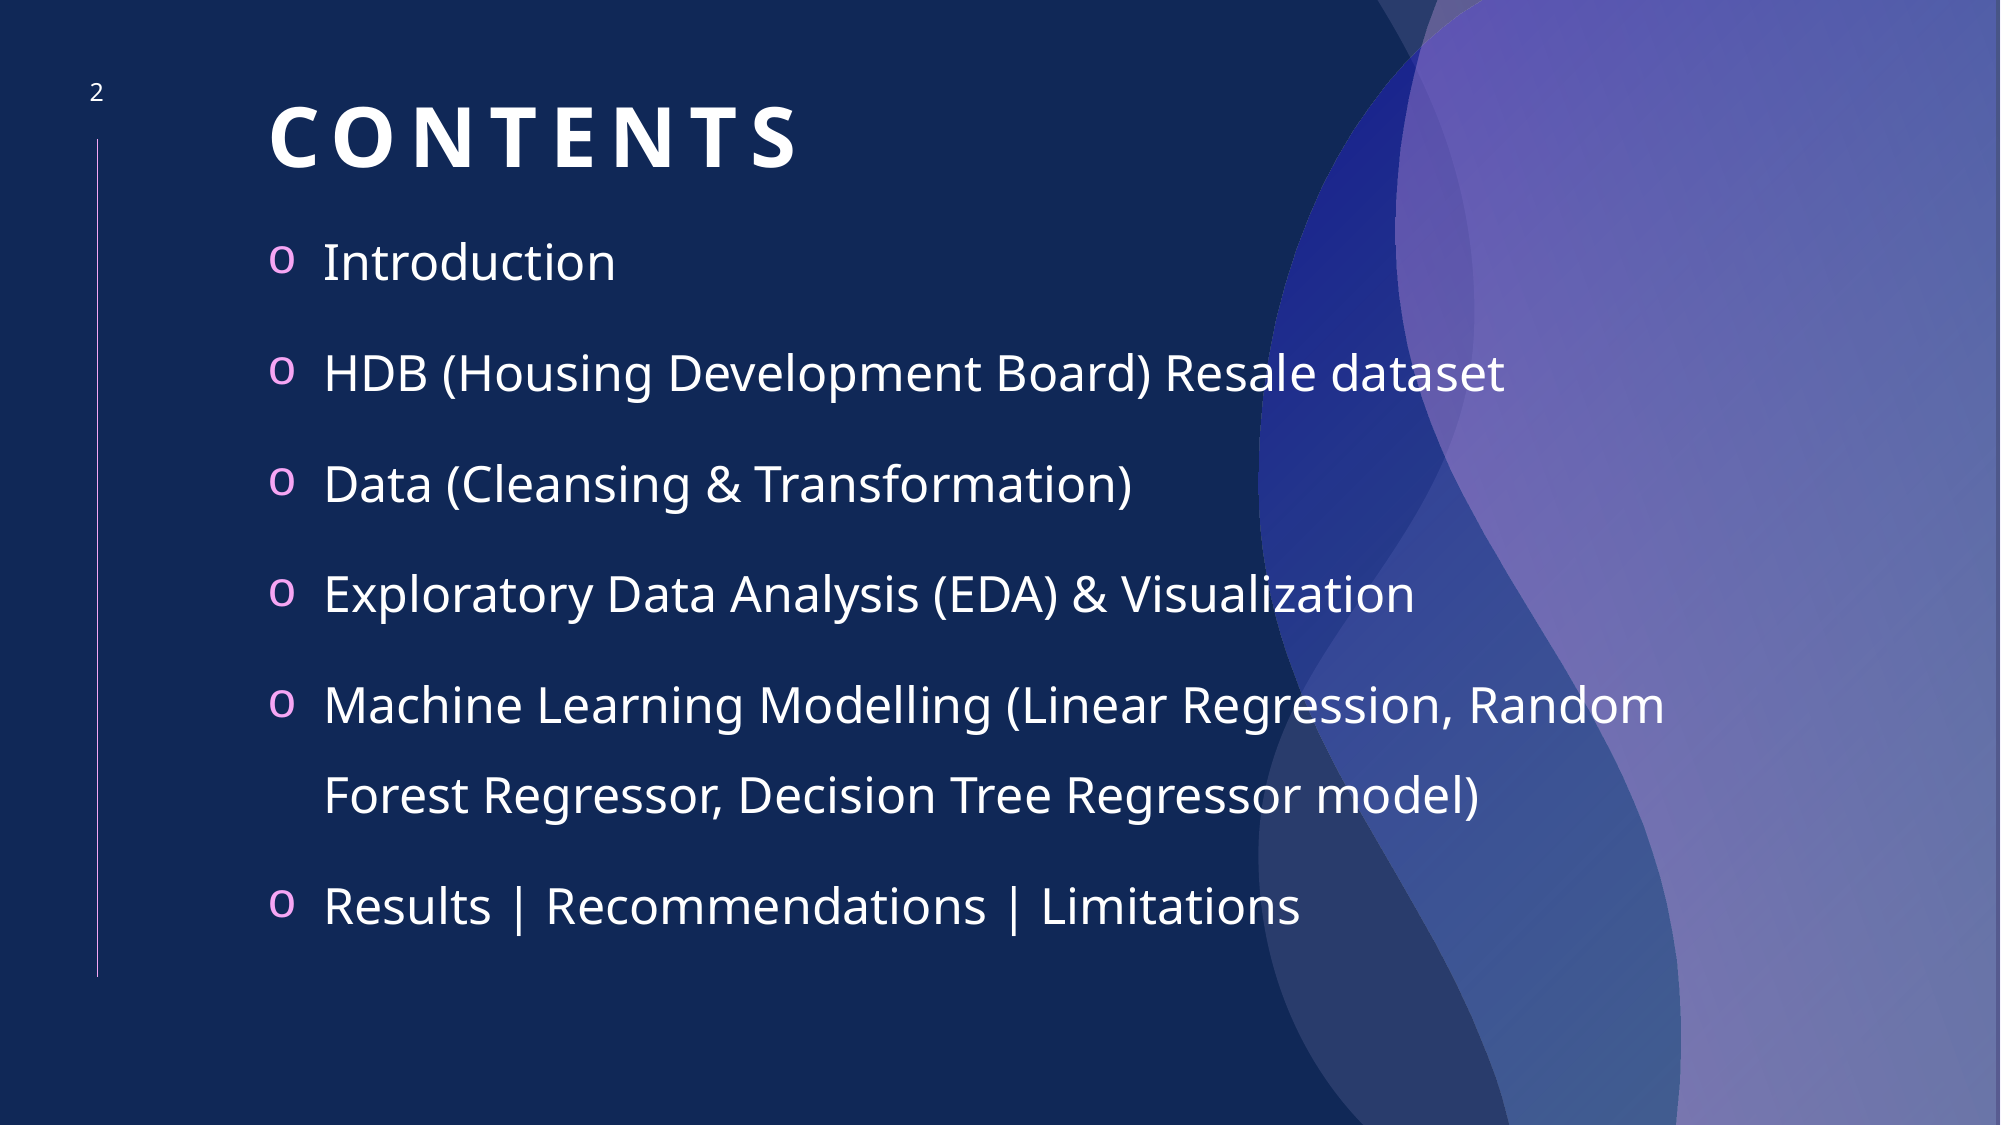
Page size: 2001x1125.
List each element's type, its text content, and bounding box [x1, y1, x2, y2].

slide_number 2 [53, 67, 140, 119]
title CONTENTS [251, 17, 1709, 192]
list Introduction HDB (Housing Development Board) Resale dataset Data (Cleansing & Transformation) Exploratory Data Analysis (EDA) & Visualization Machine Learning Modelling (Linear Regression, Random Forest Regressor, Decision Tree Regressor model) Results | Recommendations | Limitations [251, 192, 1816, 979]
